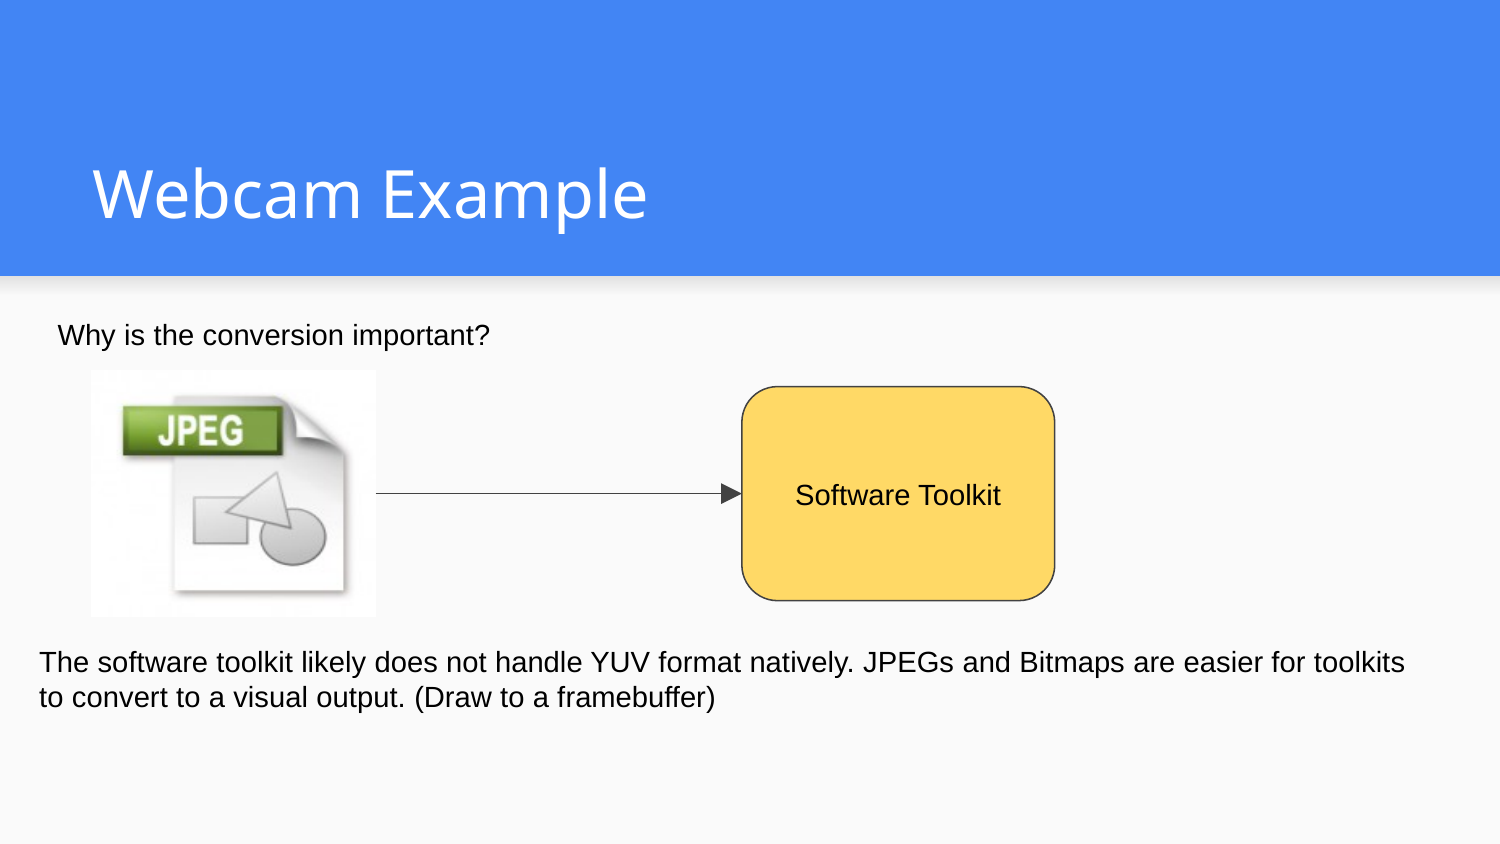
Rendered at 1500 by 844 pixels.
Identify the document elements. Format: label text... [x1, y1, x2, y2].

title Webcam Example [77, 121, 1427, 248]
picture [91, 370, 376, 617]
text_box Why is the conversion important? [42, 301, 862, 371]
text_box The software toolkit likely does not handle YUV format natively. JPEGs and Bitmaps are easier for toolkits to convert to a visual output. (Draw to a framebuffer) [24, 628, 1443, 728]
text_box Software Toolkit [741, 386, 1055, 601]
